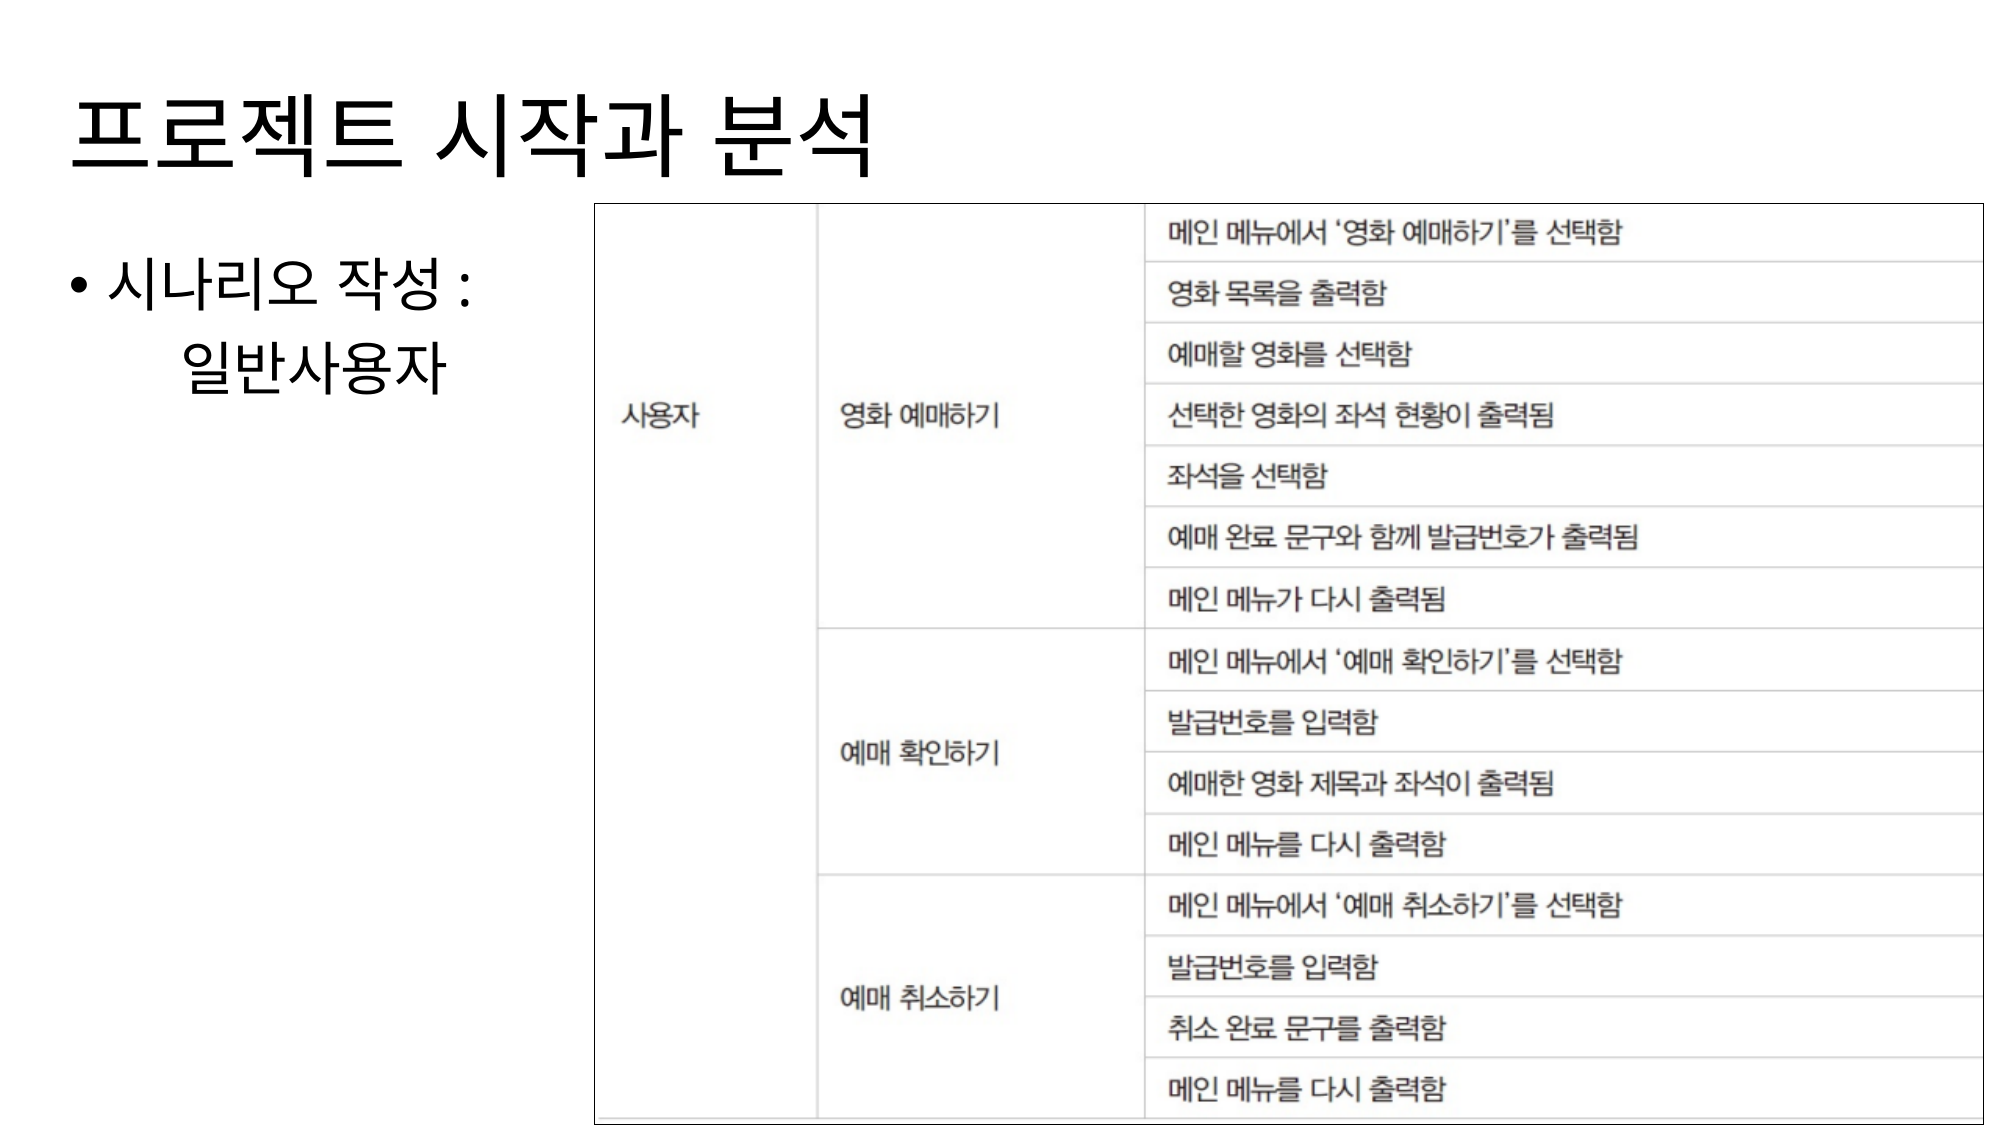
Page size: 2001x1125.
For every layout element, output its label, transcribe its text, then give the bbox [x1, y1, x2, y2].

title 프로젝트 시작과 분석 [53, 31, 1143, 248]
list 시나리오 작성: 일반사용자 [53, 248, 594, 1061]
picture [594, 203, 1984, 1125]
